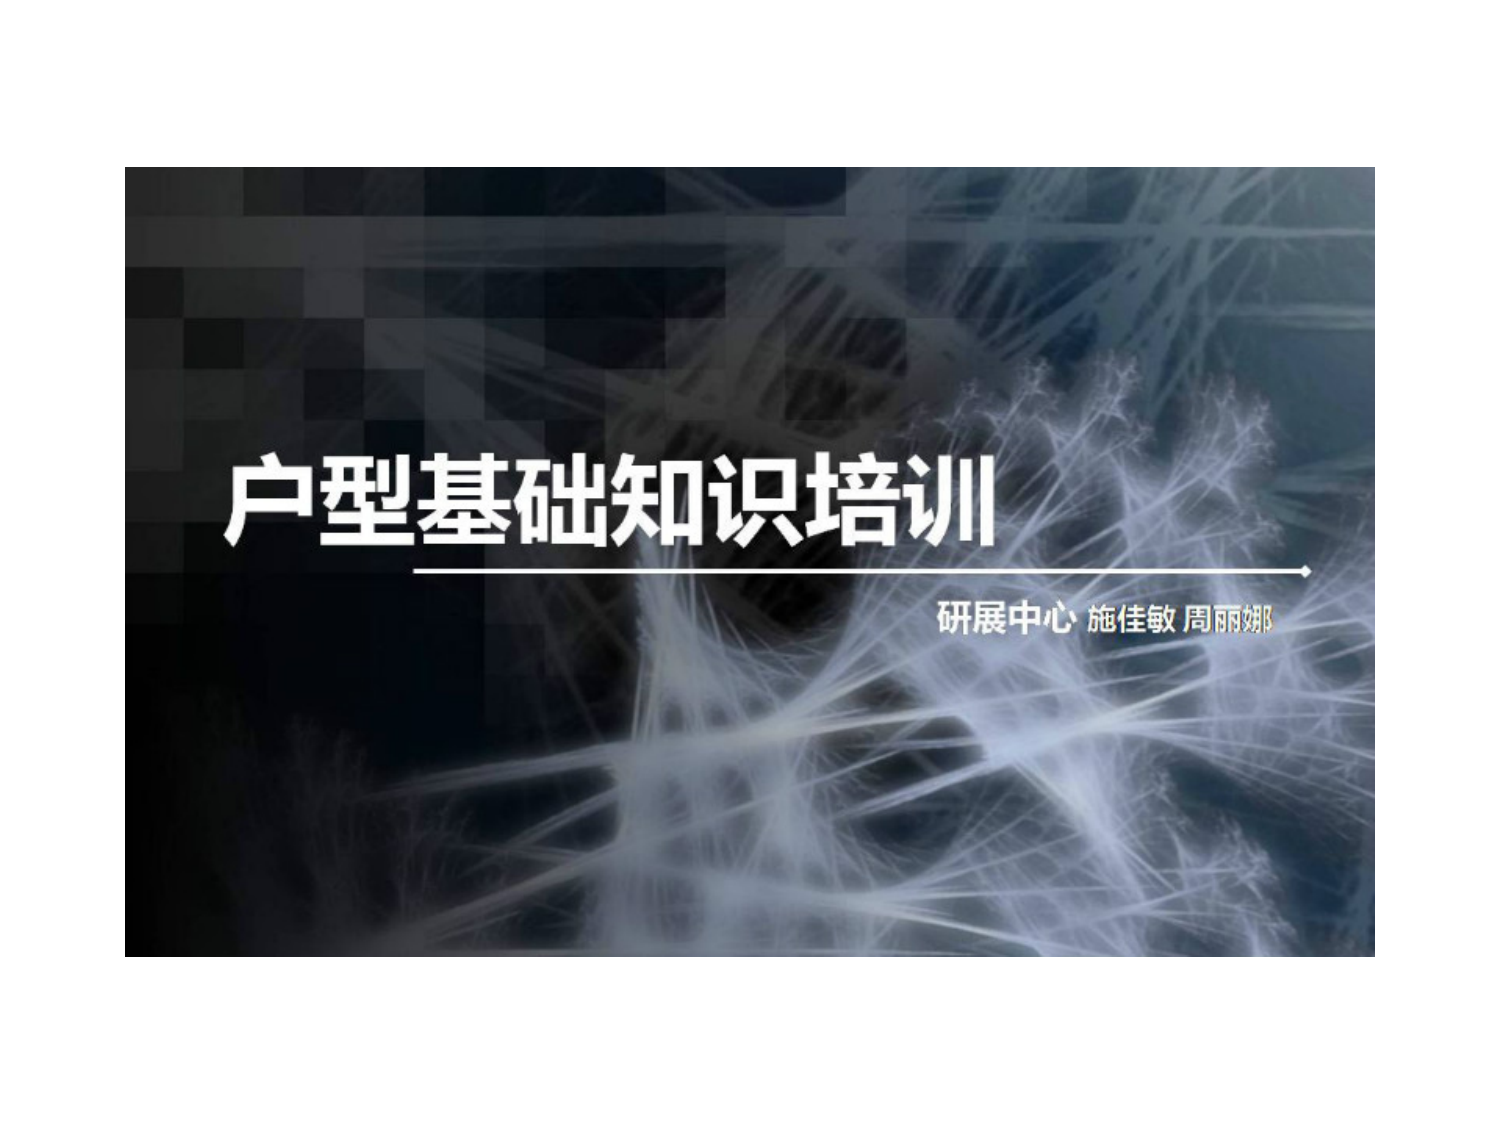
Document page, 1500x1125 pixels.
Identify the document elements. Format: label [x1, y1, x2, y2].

picture [125, 167, 1375, 958]
